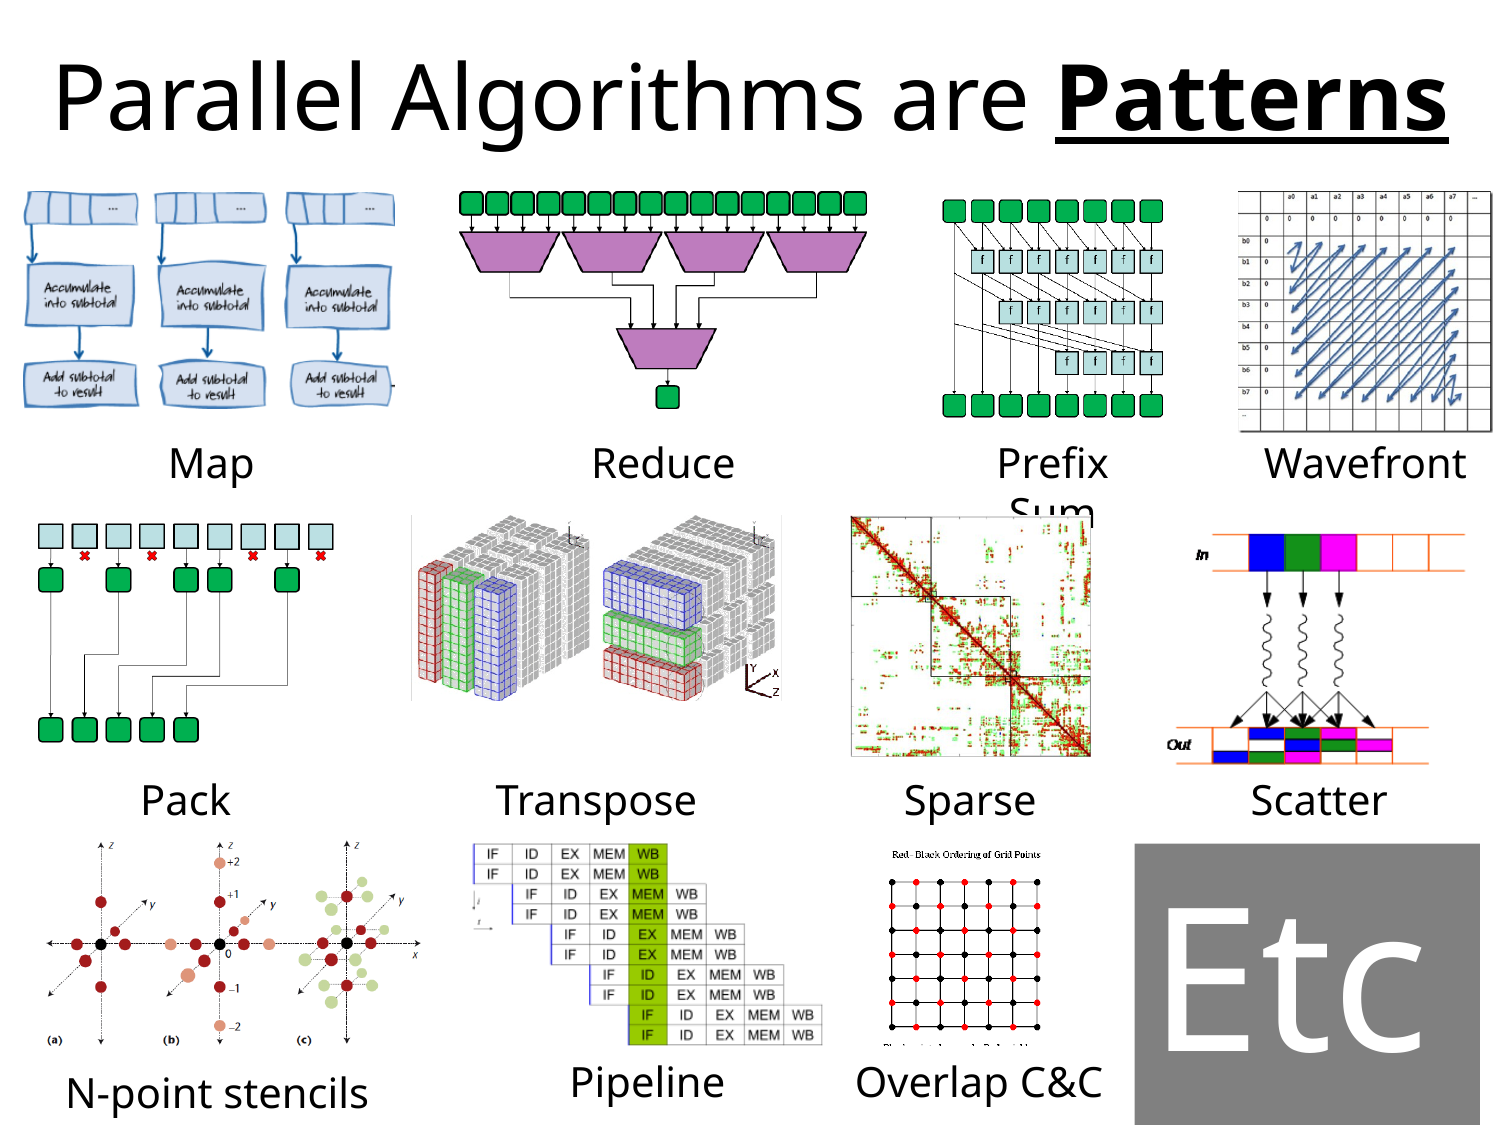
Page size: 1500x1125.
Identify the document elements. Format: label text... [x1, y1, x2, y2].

text_box Overlap C&C [825, 1048, 1133, 1114]
picture [46, 840, 421, 1047]
picture [410, 515, 783, 702]
picture [849, 515, 1091, 757]
text_box Wavefront [1238, 440, 1493, 495]
picture [468, 840, 826, 1049]
picture [874, 840, 1056, 1047]
text_box Sparse [850, 765, 1091, 831]
text_box Transpose [411, 765, 782, 831]
picture [459, 191, 868, 410]
picture [28, 515, 343, 751]
text_box Pack [28, 765, 343, 831]
title Parallel Algorithms are Patterns [0, 0, 1500, 188]
picture [932, 191, 1173, 420]
text_box Pipeline [469, 1057, 825, 1114]
text_box Prefix Sum [932, 429, 1173, 545]
text_box Etc. [1134, 843, 1480, 1125]
picture [1158, 515, 1496, 795]
picture [23, 191, 395, 410]
text_box Reduce [459, 429, 867, 495]
picture [1238, 191, 1493, 433]
text_box Scatter [1158, 801, 1480, 831]
text_box Map [28, 429, 395, 495]
text_box N-point stencils [23, 1059, 411, 1125]
